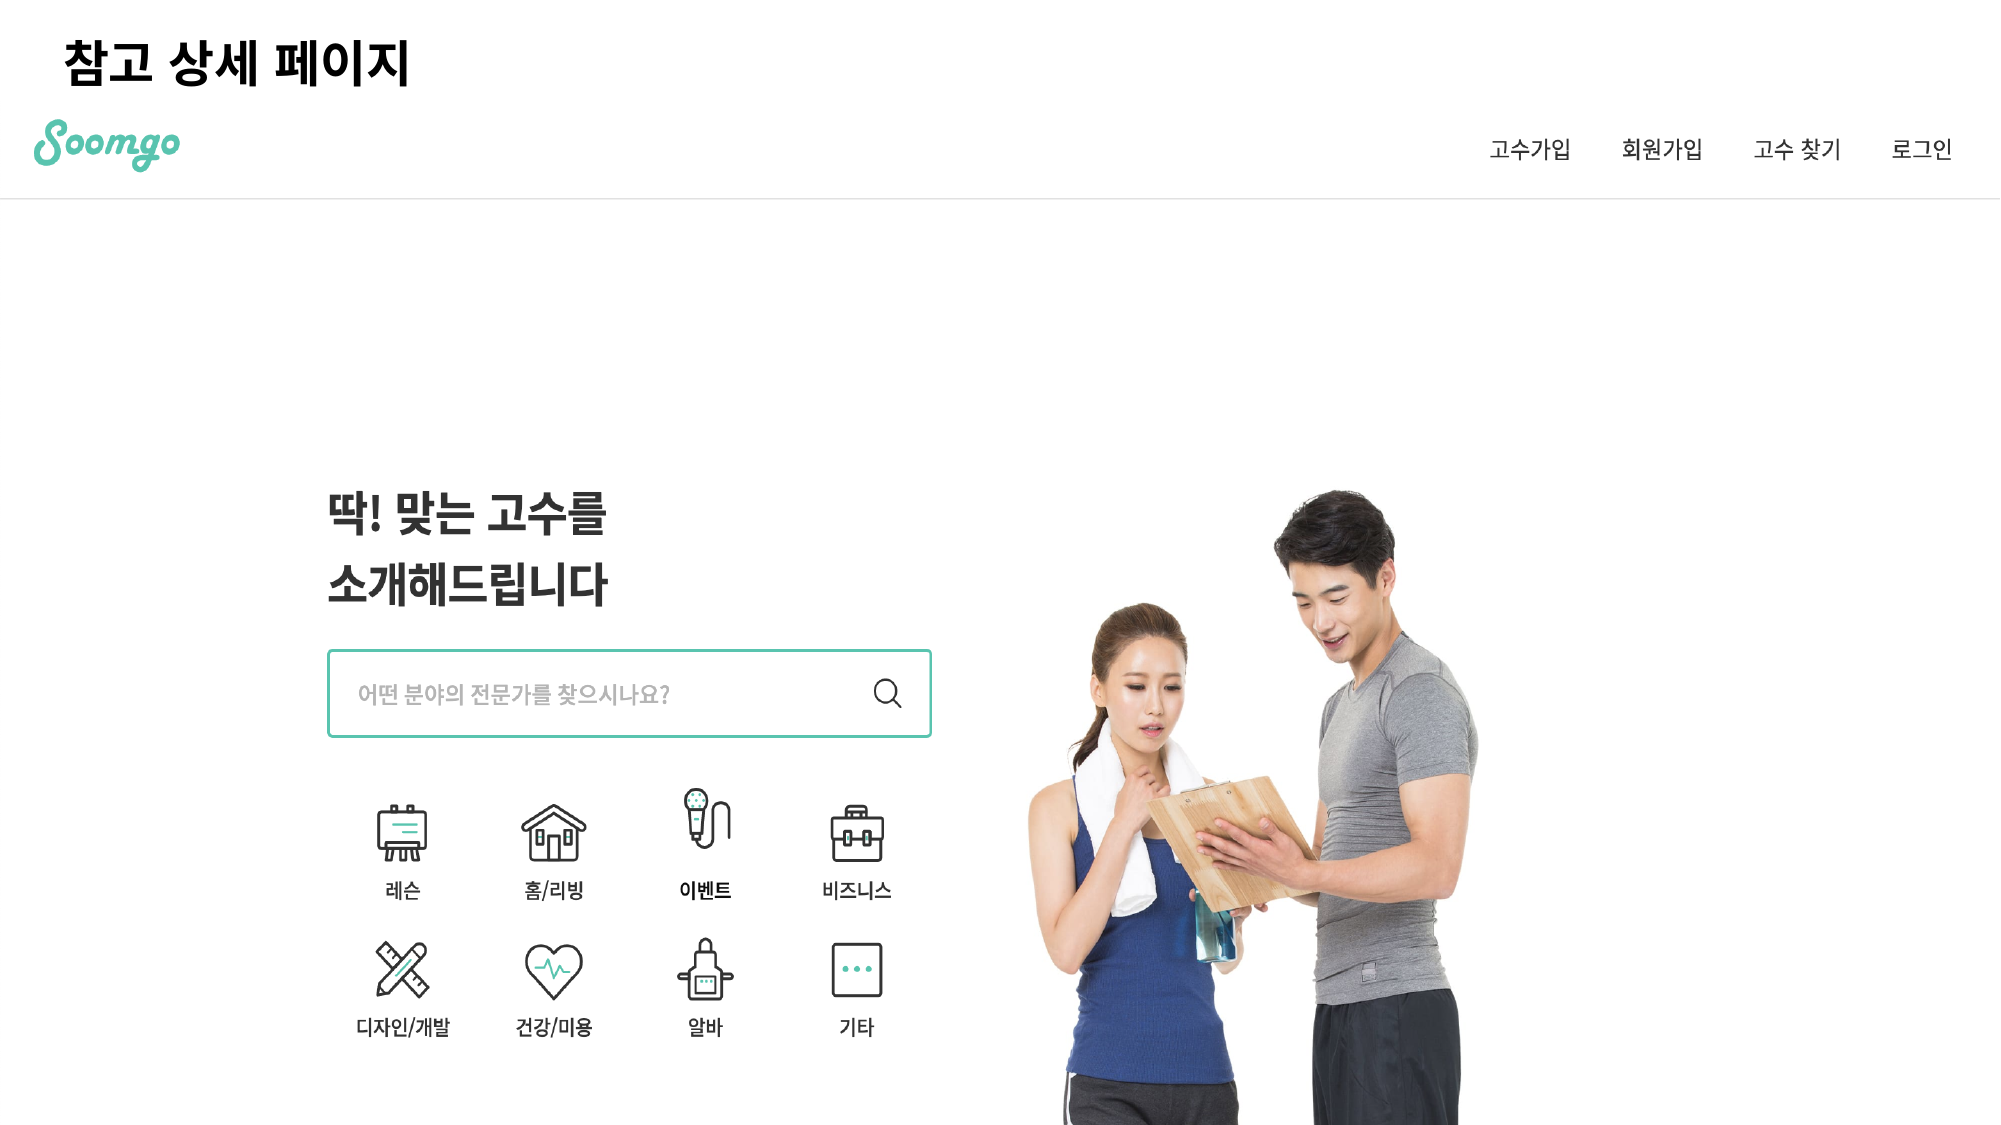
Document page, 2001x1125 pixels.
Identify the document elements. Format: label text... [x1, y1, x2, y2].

text_box 참고 상세 페이지 [48, 25, 429, 101]
picture [0, 101, 2000, 1125]
